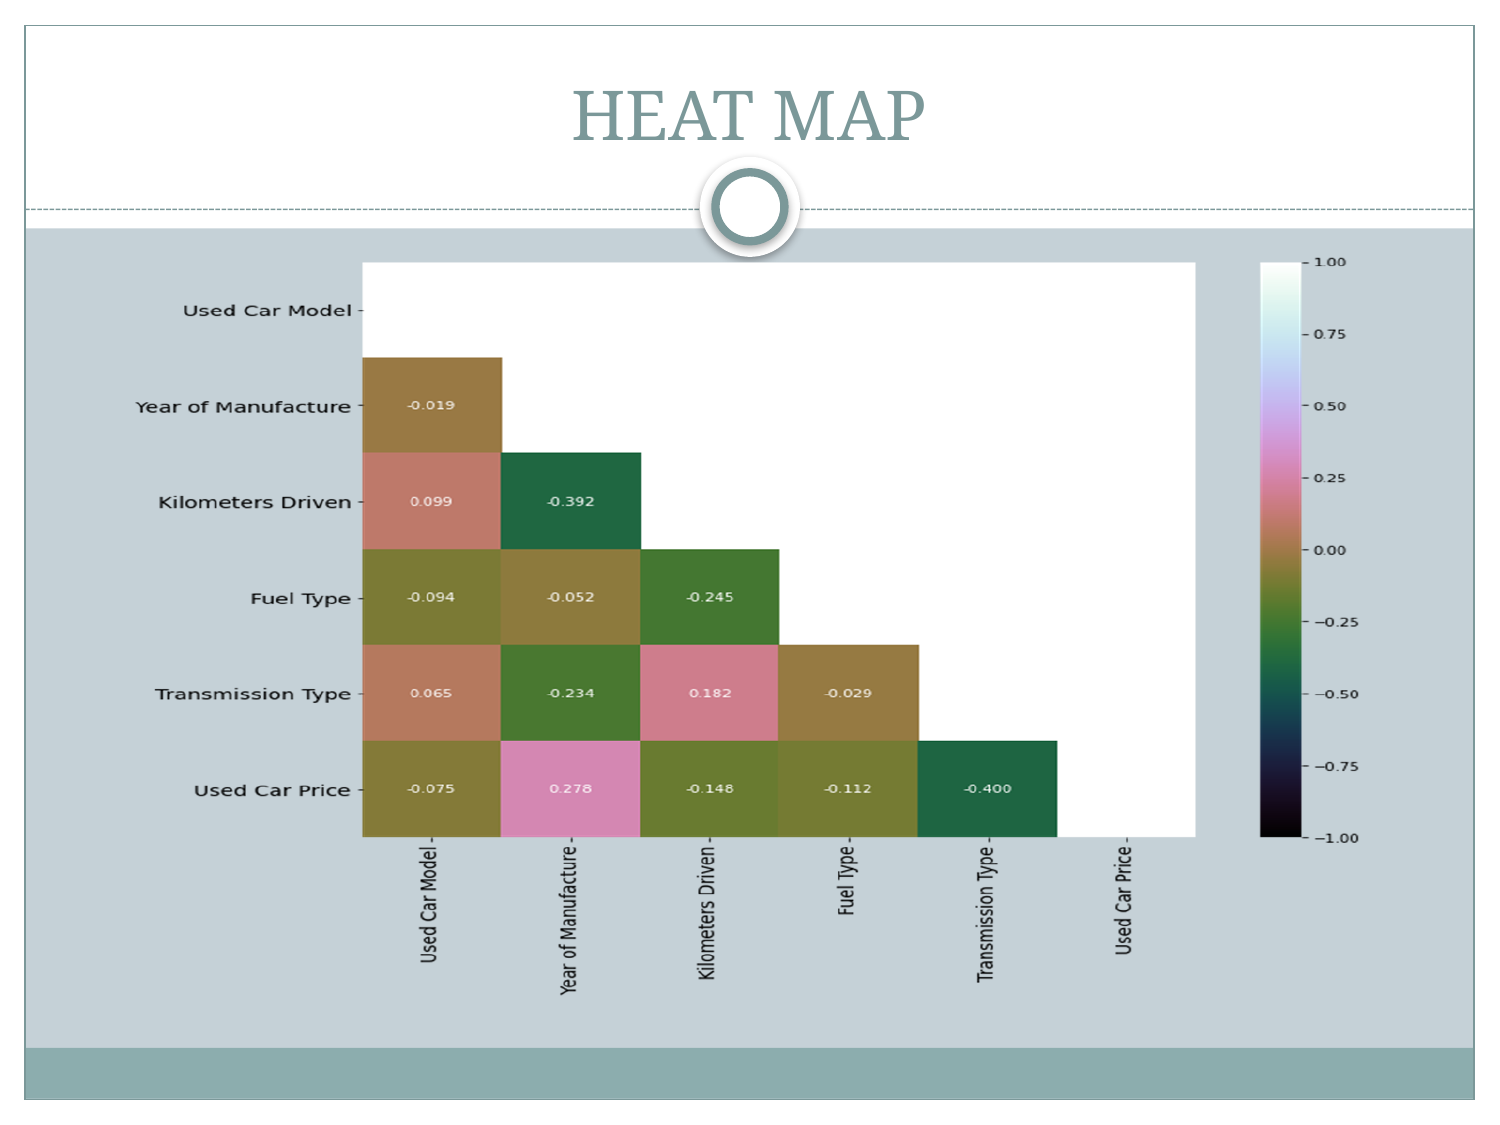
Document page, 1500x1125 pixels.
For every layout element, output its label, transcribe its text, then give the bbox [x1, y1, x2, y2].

title HEAT MAP [49, 37, 1450, 162]
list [124, 250, 1370, 1001]
